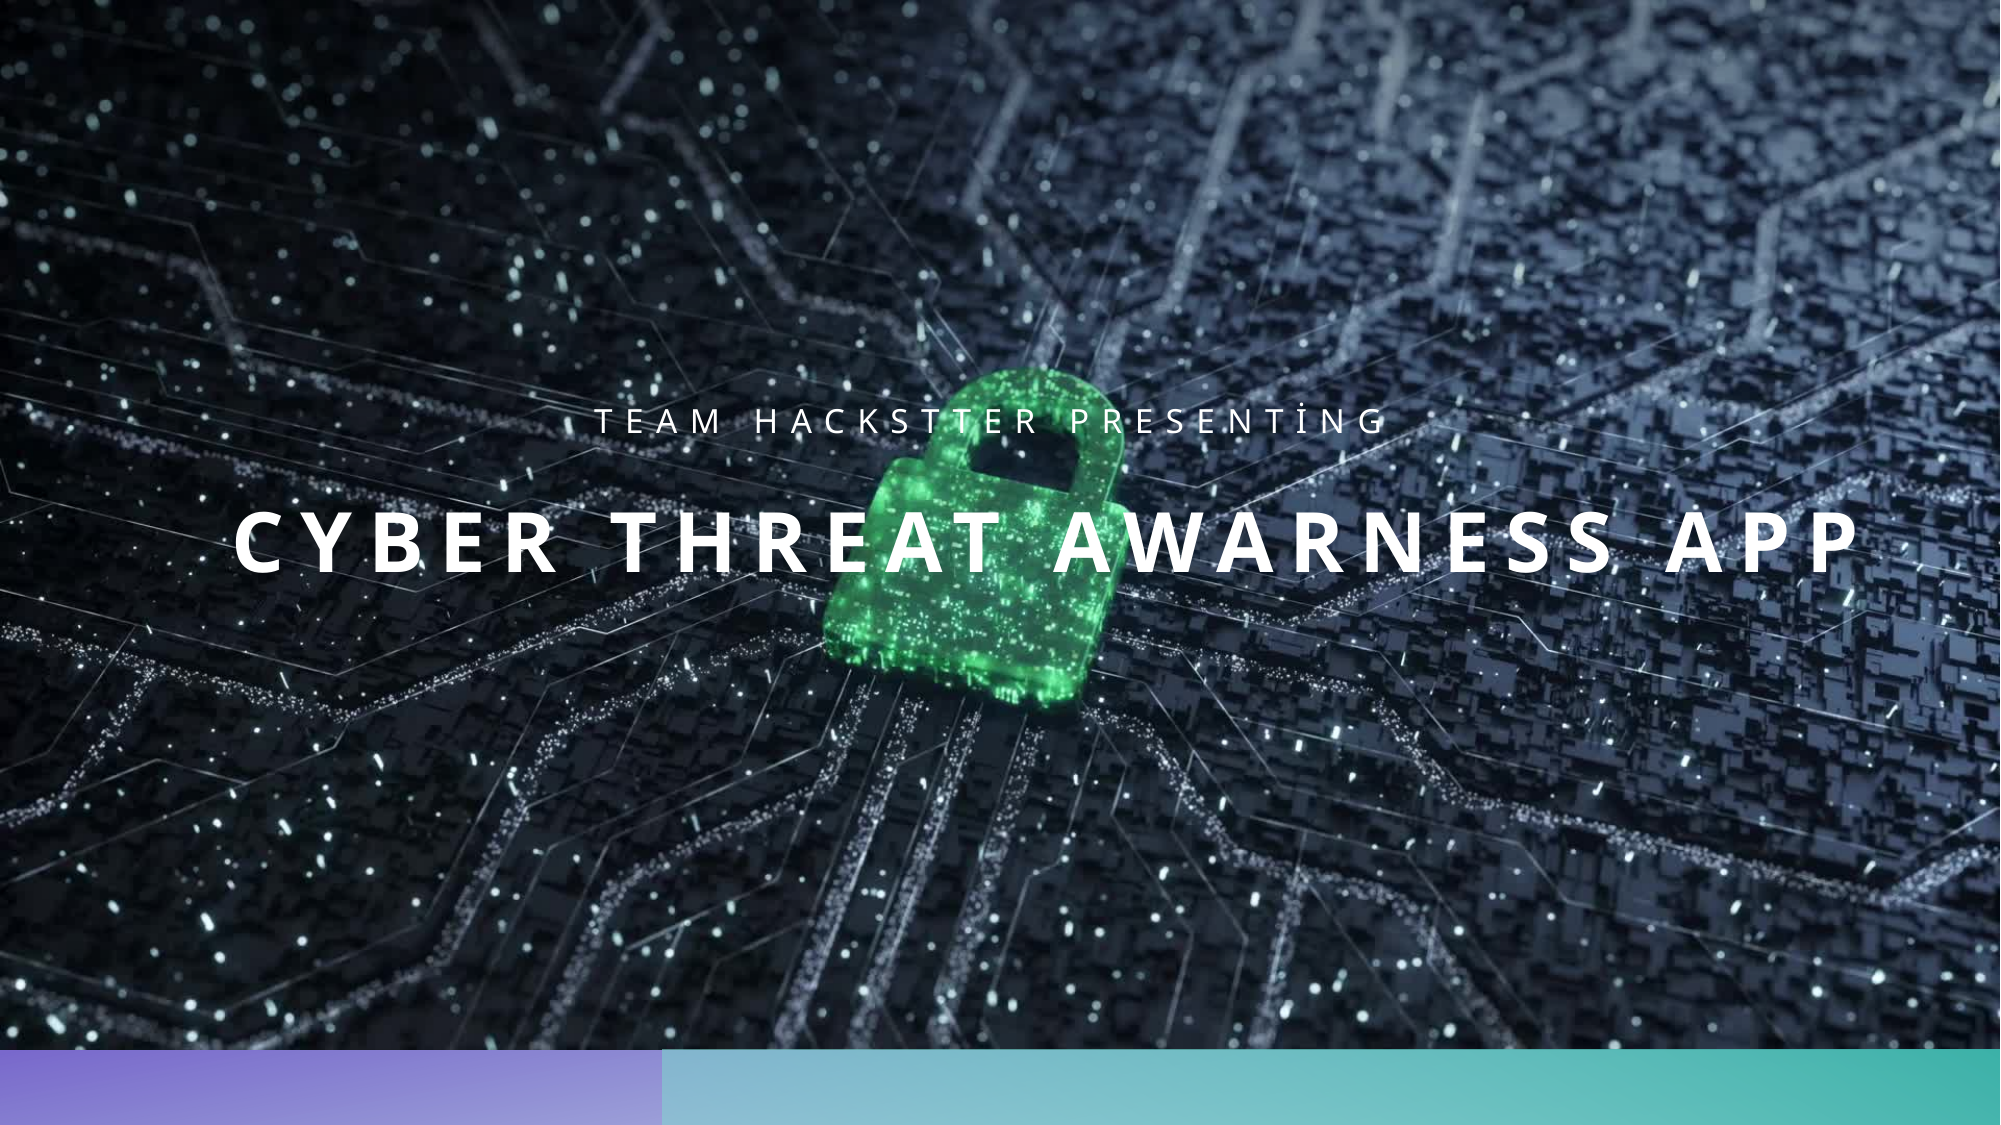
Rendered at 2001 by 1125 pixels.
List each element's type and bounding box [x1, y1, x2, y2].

text_box [0, 0, 2000, 1125]
